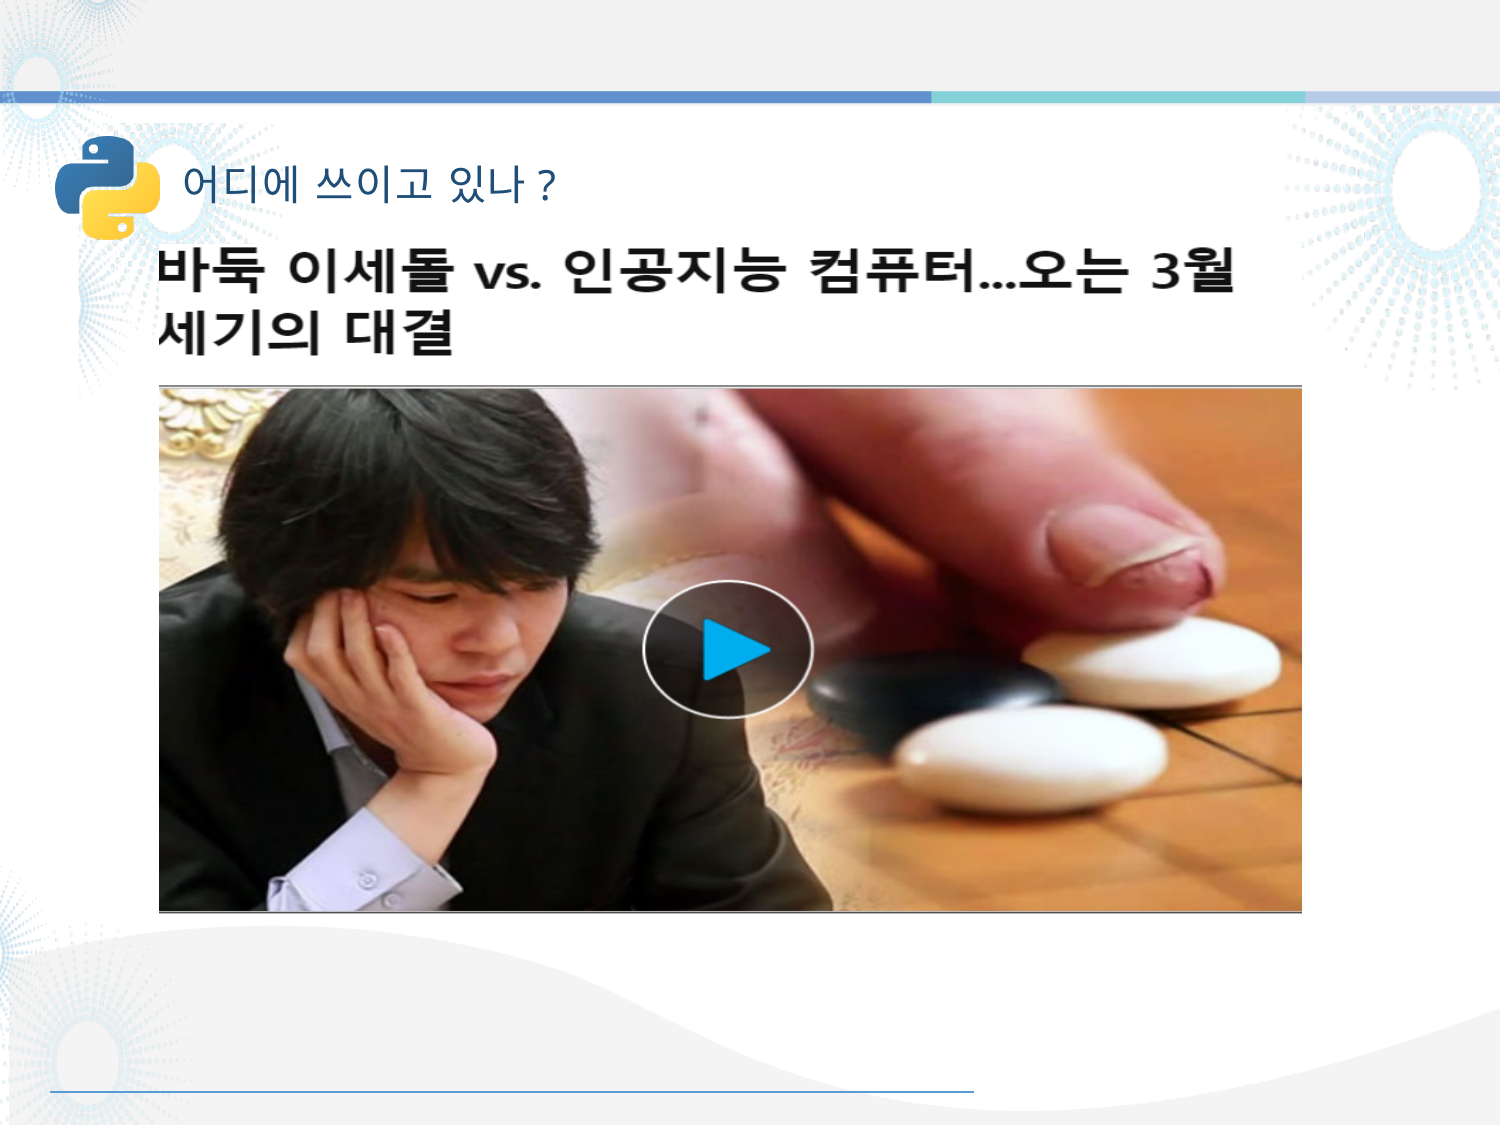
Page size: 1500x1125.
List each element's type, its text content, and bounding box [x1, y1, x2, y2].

title 어디에 쓰이고 있나? [144, 87, 750, 278]
picture [0, 0, 1500, 1125]
